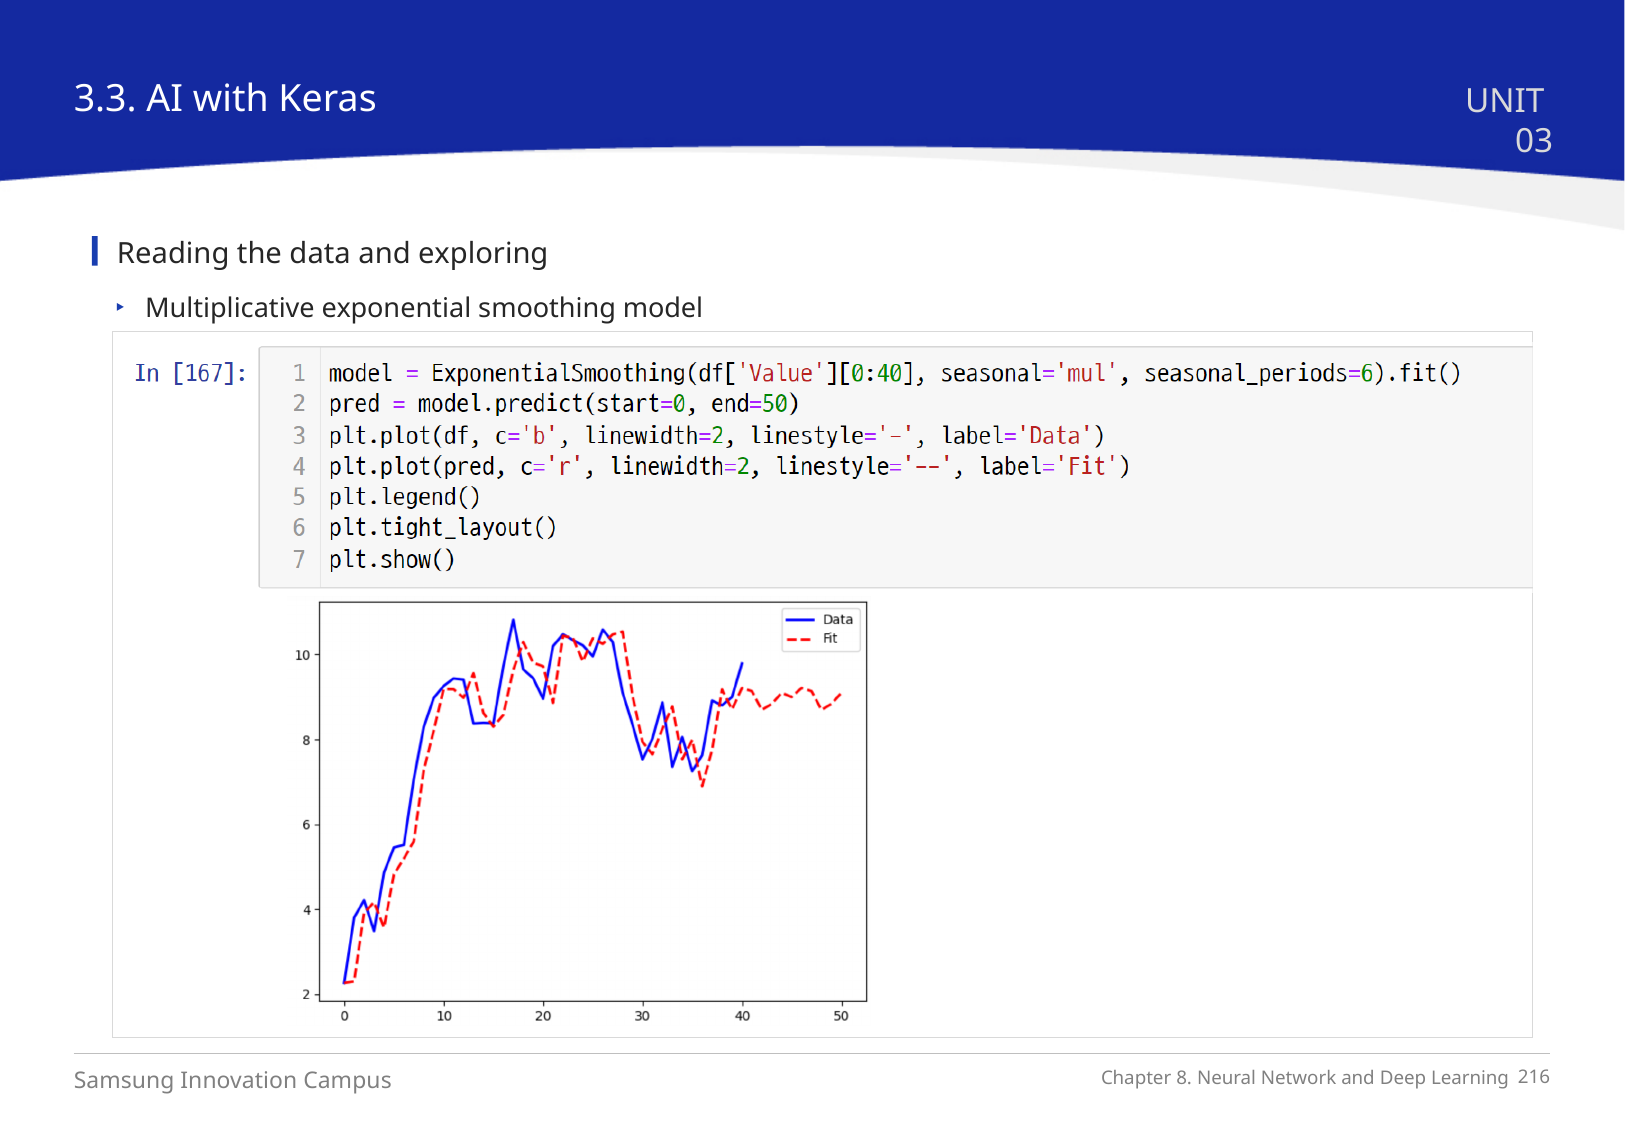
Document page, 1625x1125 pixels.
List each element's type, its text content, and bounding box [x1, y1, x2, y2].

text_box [91, 234, 1533, 270]
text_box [73, 73, 1554, 120]
text_box Multiplicative exponential smoothing model [114, 278, 1532, 331]
picture [0, 0, 1625, 1125]
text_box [112, 331, 1533, 1038]
